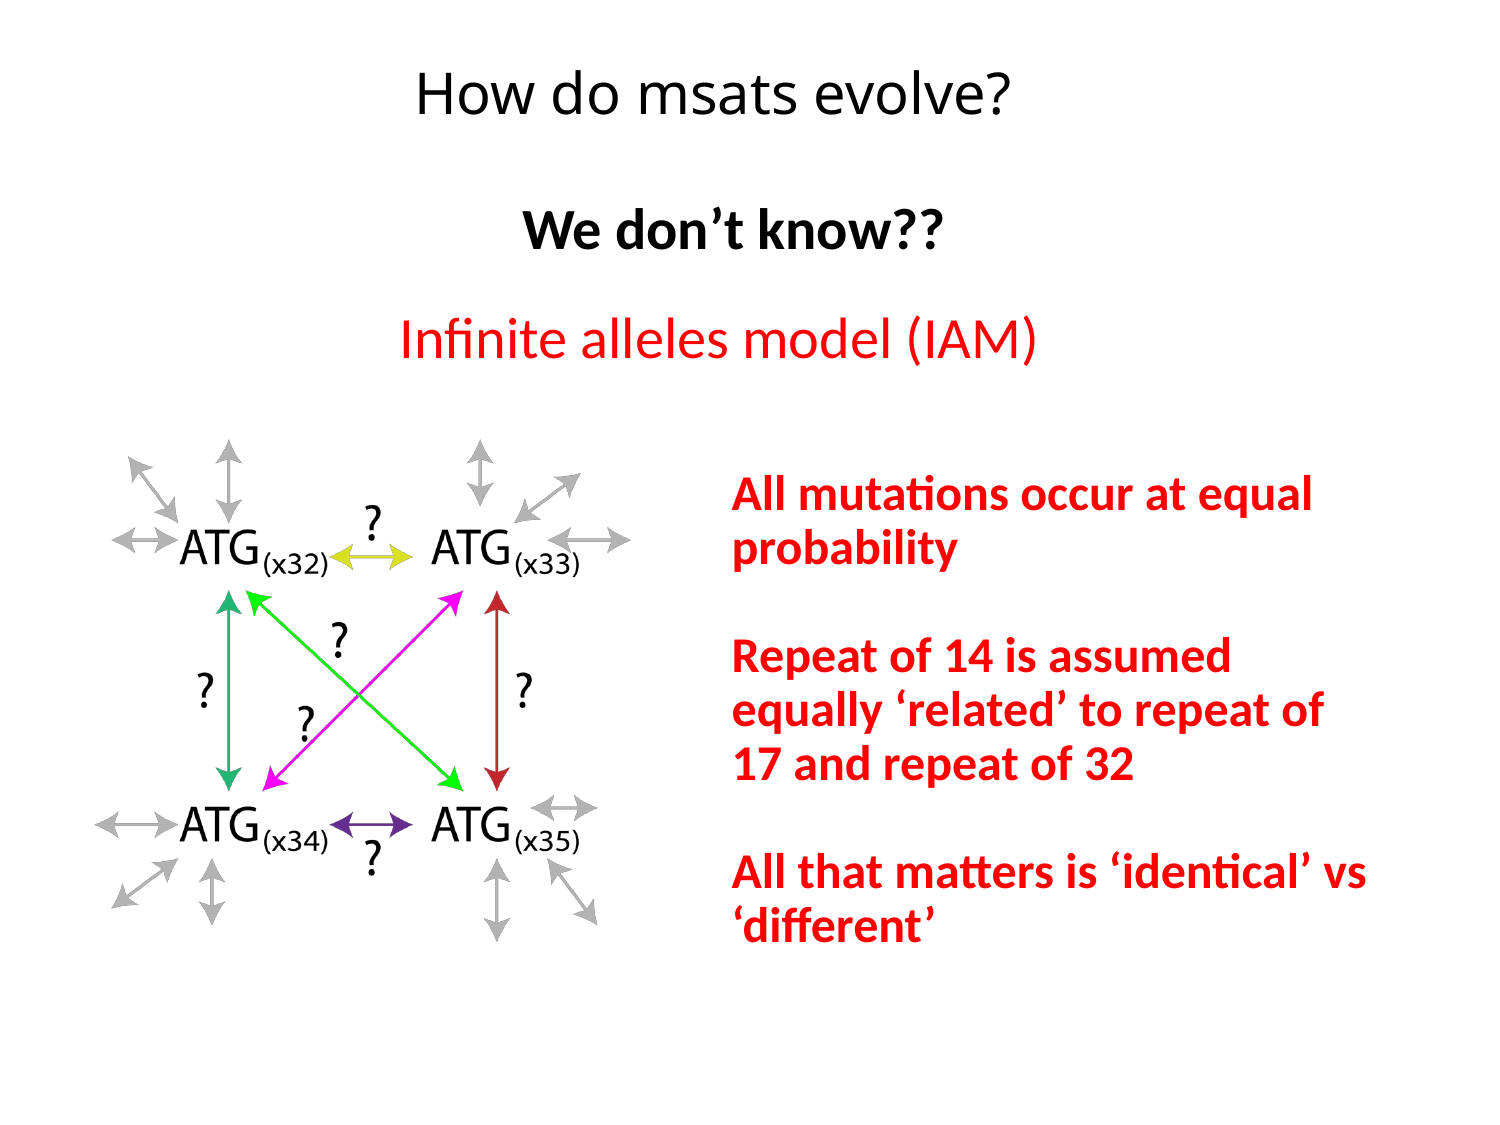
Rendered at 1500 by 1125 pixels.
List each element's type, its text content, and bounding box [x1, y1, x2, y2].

picture [94, 439, 631, 942]
text_box All mutations occur at equal probability Repeat of 14 is assumed equally ‘related’ to repeat of 17 and repeat of 32 All that matters is ‘identical’ vs ‘different’ [716, 440, 1396, 980]
text_box Infinite alleles model (IAM) [384, 283, 1202, 396]
text_box We don’t know?? [506, 175, 995, 283]
title How do msats evolve? [399, 39, 1137, 152]
